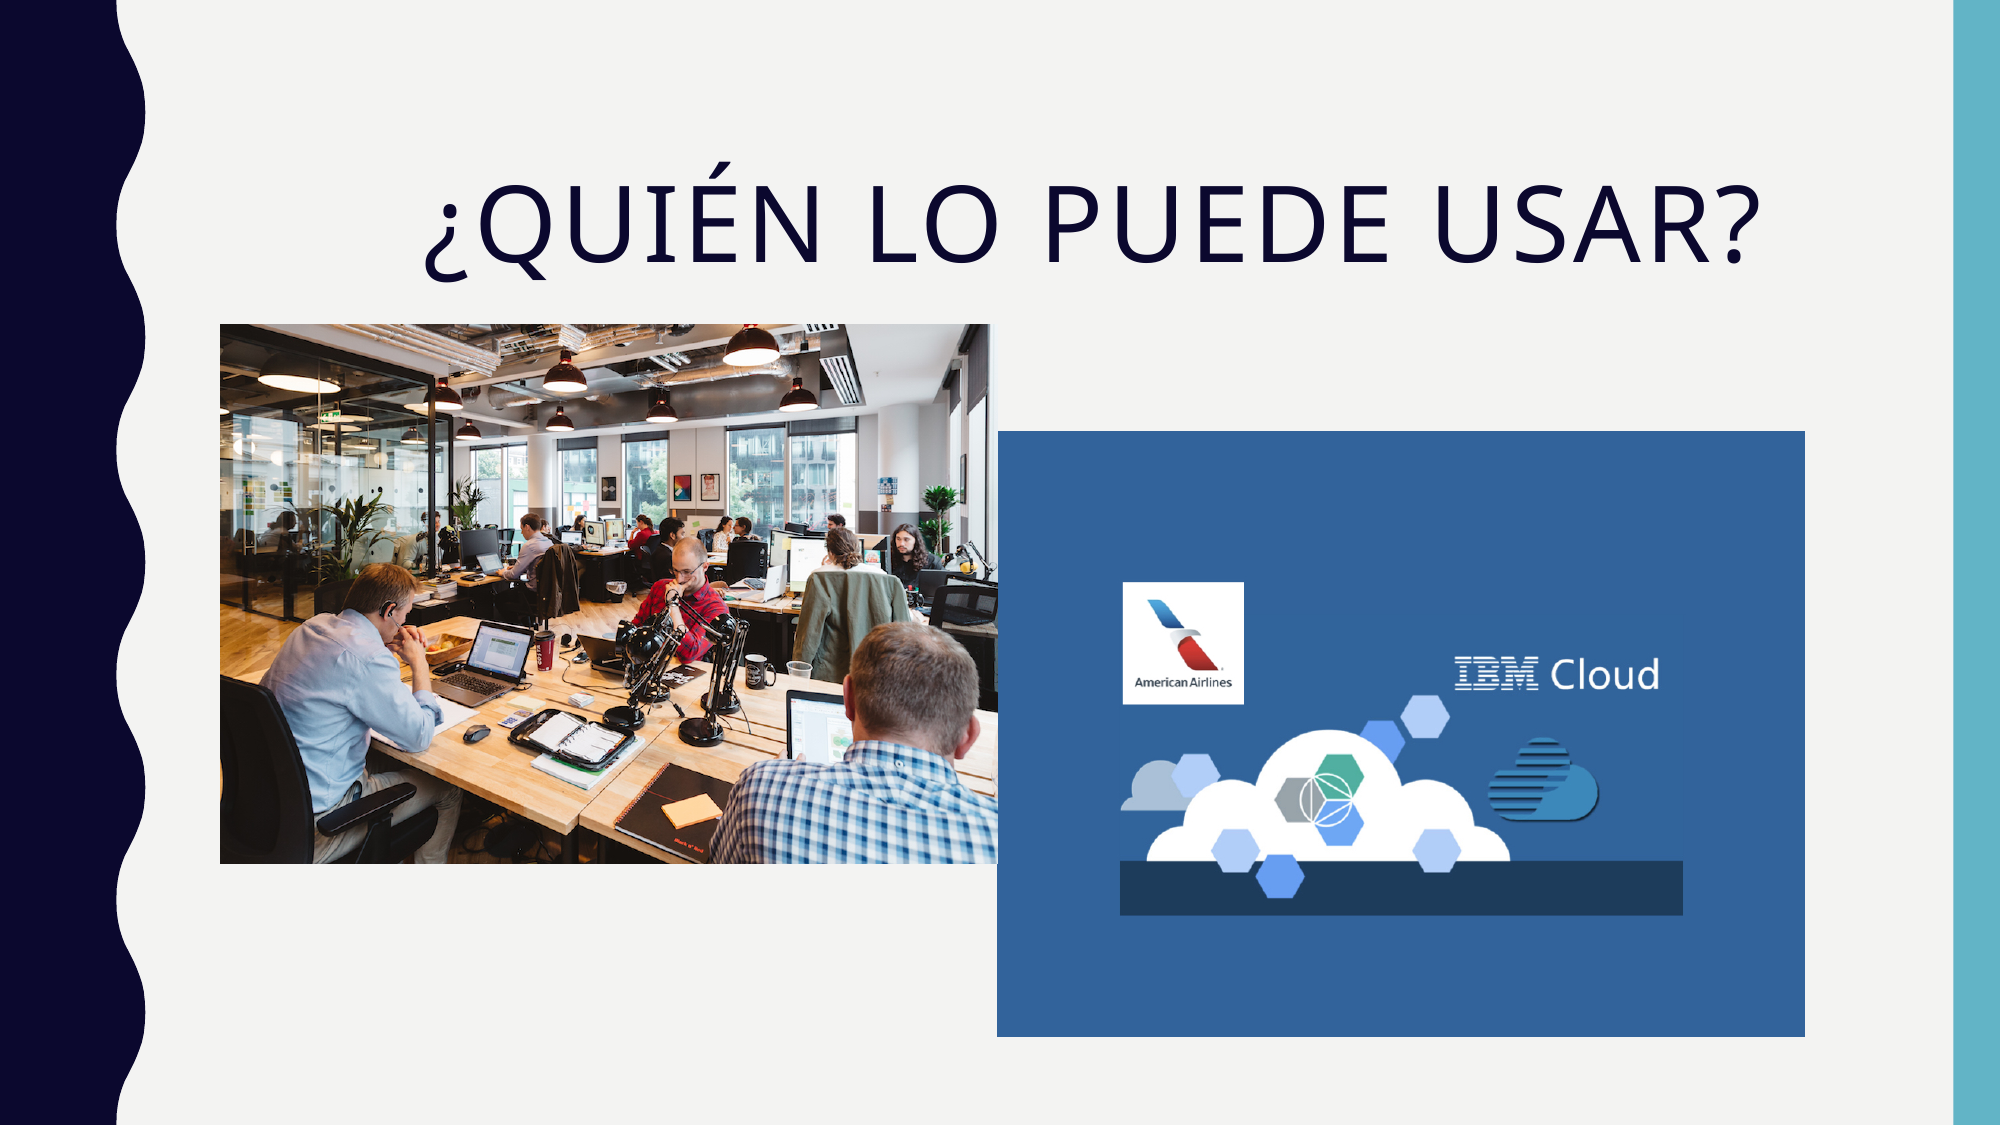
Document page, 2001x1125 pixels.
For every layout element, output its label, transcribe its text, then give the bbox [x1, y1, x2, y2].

picture [220, 324, 1805, 1037]
title ¿Quién lo puede usar? [408, 163, 2000, 409]
